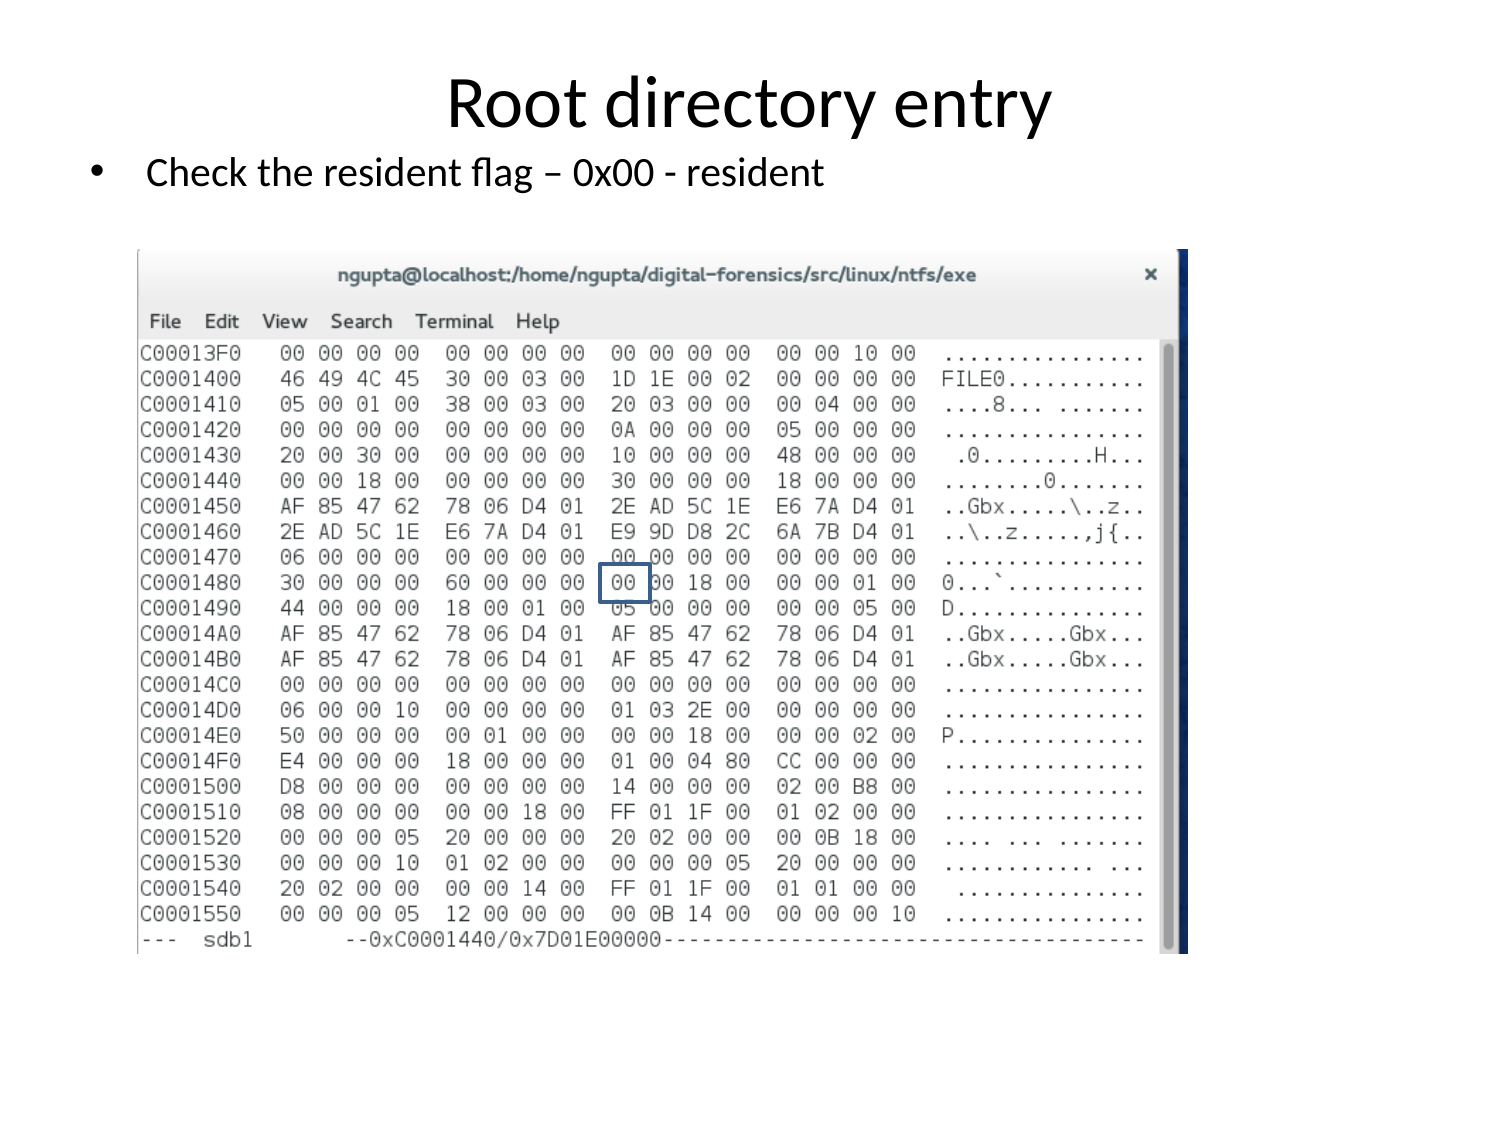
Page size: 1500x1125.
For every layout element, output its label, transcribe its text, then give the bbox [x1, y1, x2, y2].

picture [137, 249, 1188, 954]
list Check the resident flag – 0x00 - resident [75, 137, 1425, 880]
title Root directory entry [75, 45, 1425, 137]
